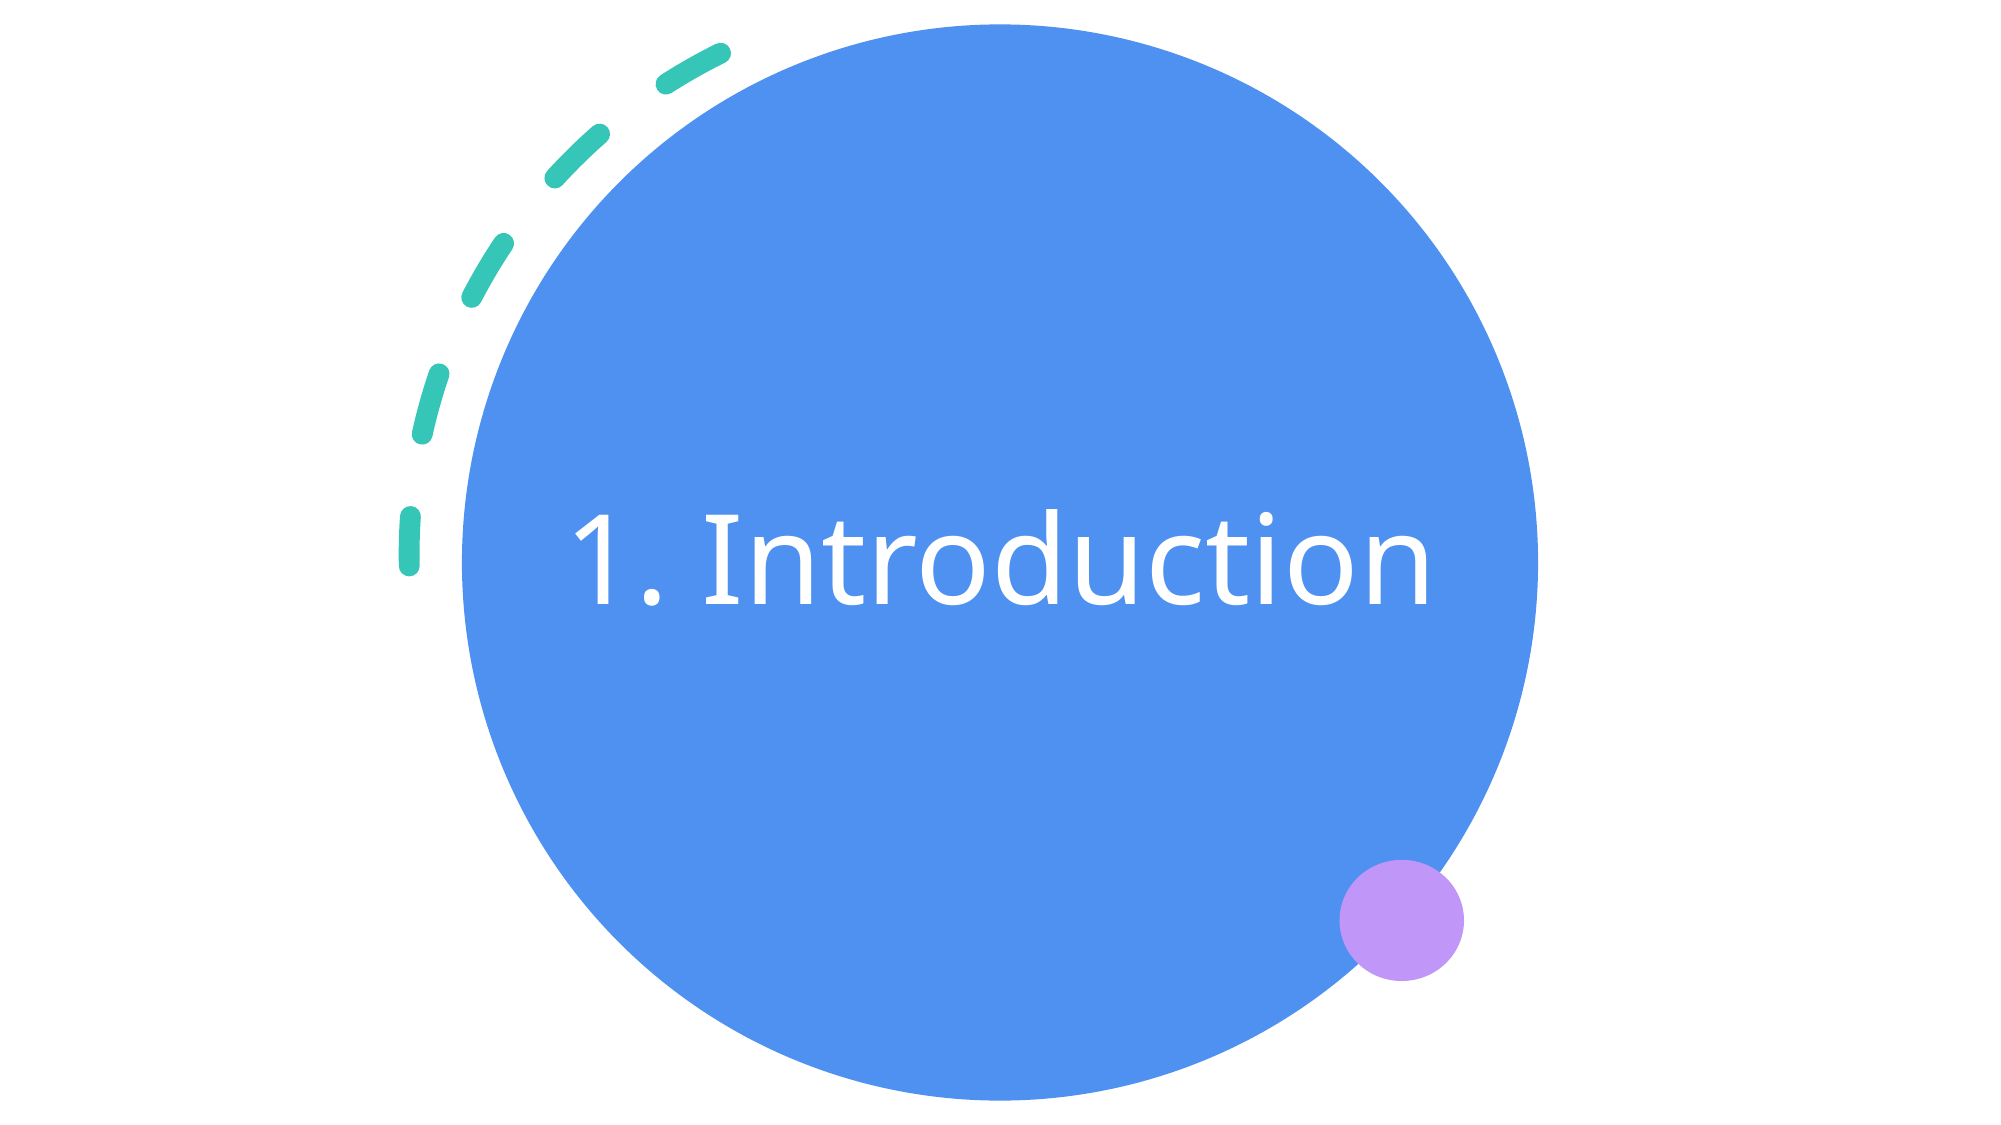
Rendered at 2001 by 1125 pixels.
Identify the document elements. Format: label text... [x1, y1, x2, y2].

title 1. Introduction [544, 226, 1457, 639]
